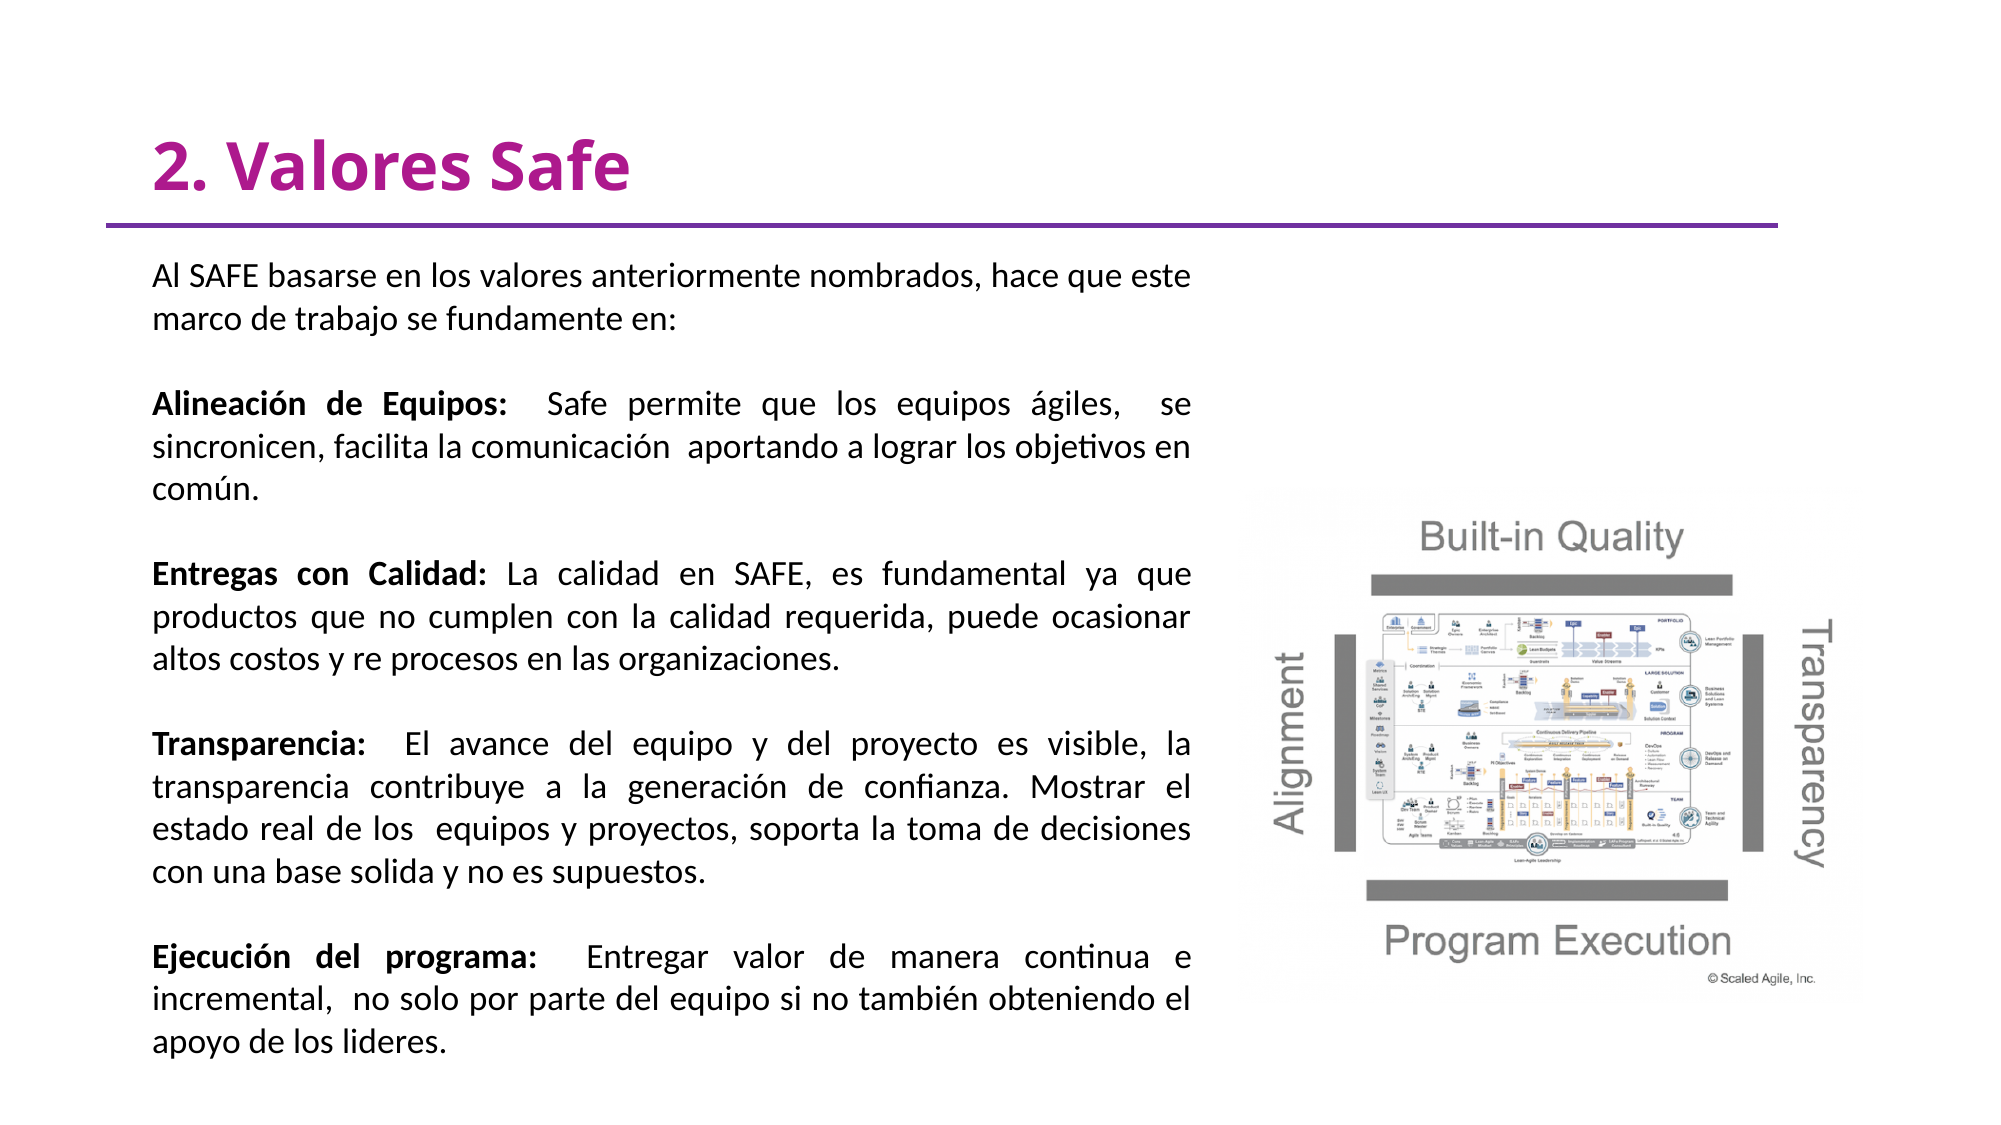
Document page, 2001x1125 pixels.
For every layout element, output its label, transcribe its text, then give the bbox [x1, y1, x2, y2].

text_box Al SAFE basarse en los valores anteriormente nombrados, hace que este marco de trabajo se fundamente en: Alineación de Equipos: Safe permite que los equipos ágiles, se sincronicen, facilita la comunicación aportando a lograr los objetivos en común. Entregas con Calidad: La calidad en SAFE, es fundamental ya que productos que no cumplen con la calidad requerida, puede ocasionar altos costos y re procesos en las organizaciones. Transparencia: El avance del equipo y del proyecto es visible, la transparencia contribuye a la generación de confianza. Mostrar el estado real de los equipos y proyectos, soporta la toma de decisiones con una base solida y no es supuestos. Ejecución del programa: Entregar valor de manera continua e incremental, no solo por parte del equipo si no también obteniendo el apoyo de los lideres. [137, 245, 1208, 1068]
title 2. Valores Safe [137, 59, 1863, 278]
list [1238, 486, 1863, 1004]
